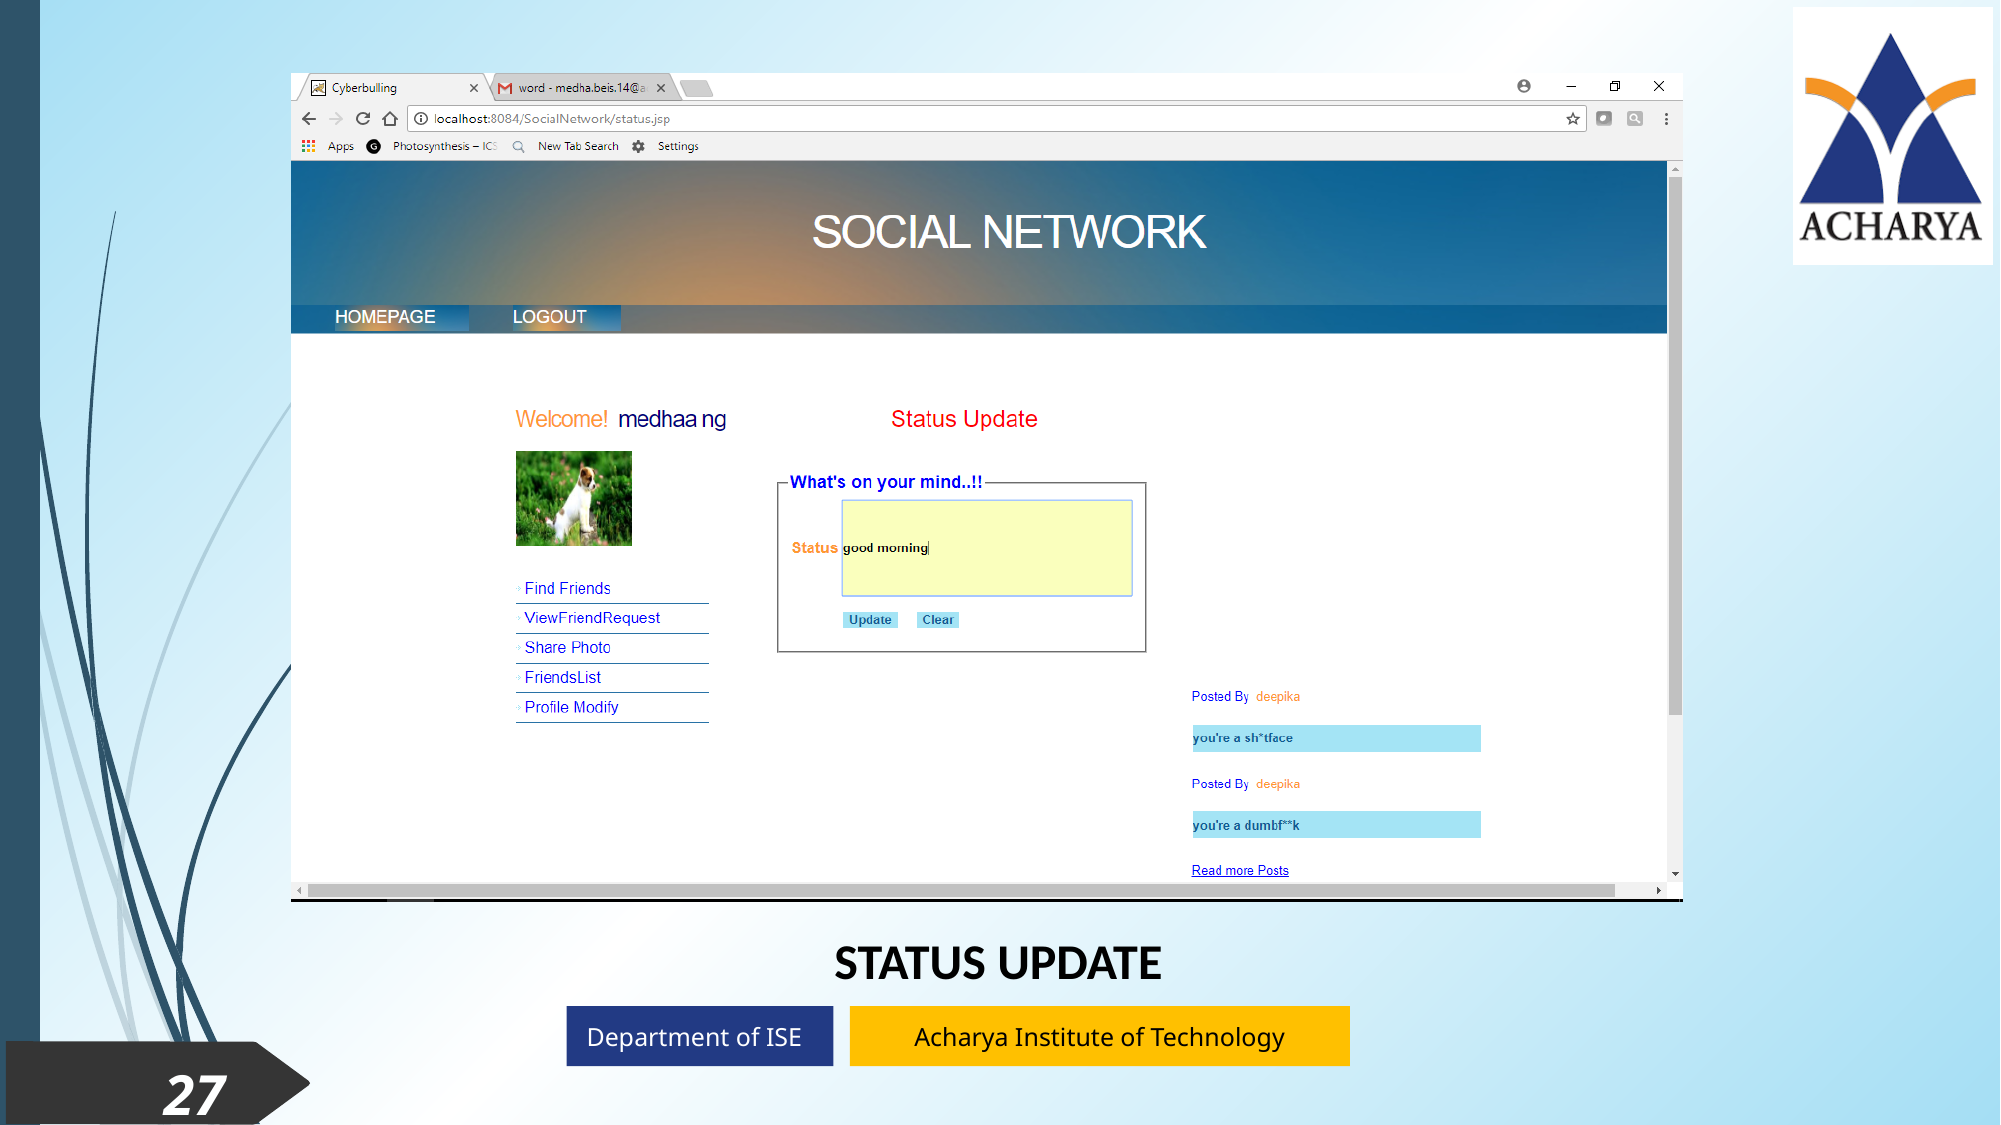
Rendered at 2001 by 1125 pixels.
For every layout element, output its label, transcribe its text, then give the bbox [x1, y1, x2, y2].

text_box STATUS UPDATE [819, 936, 1277, 983]
text_box 27 [111, 1052, 240, 1113]
picture [290, 73, 1683, 903]
picture [1793, 7, 1993, 265]
